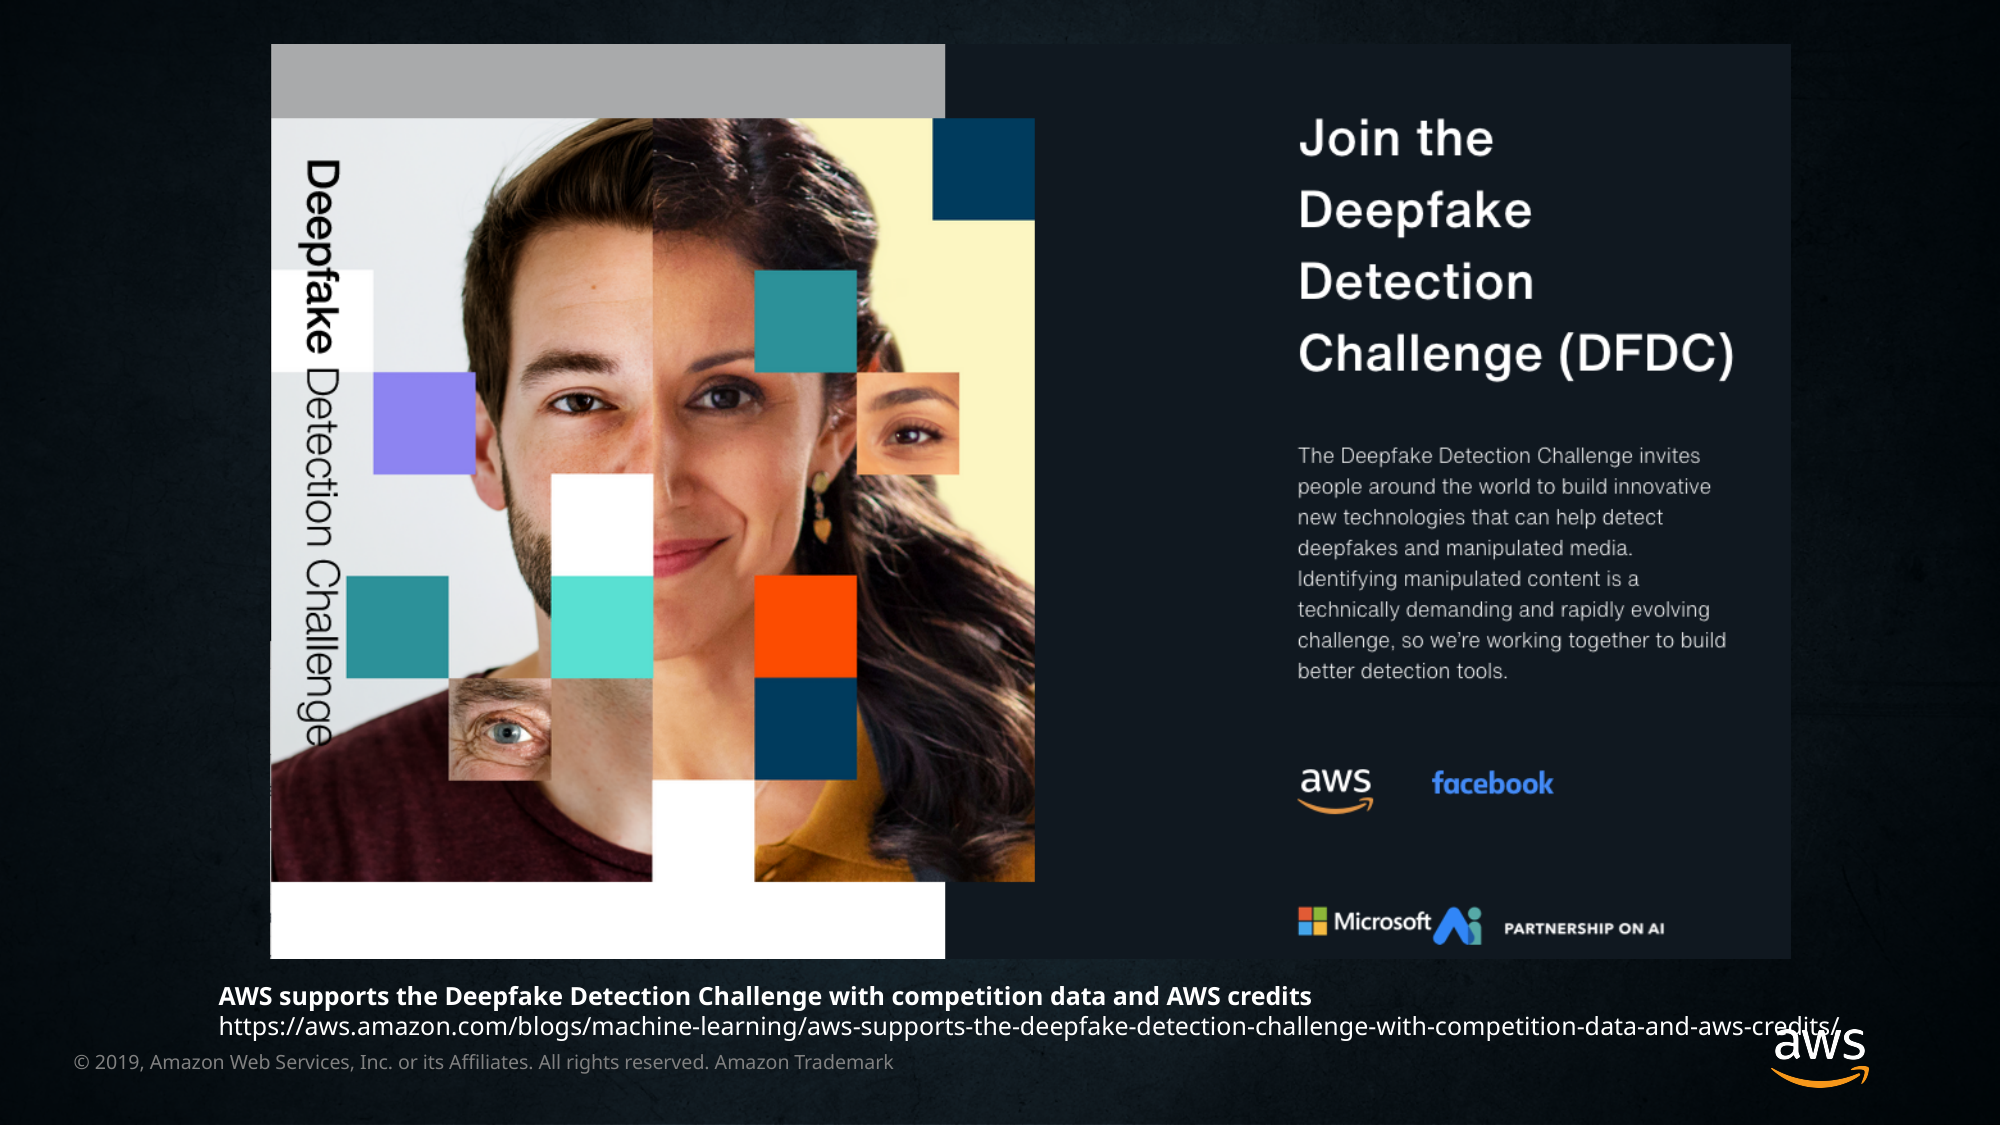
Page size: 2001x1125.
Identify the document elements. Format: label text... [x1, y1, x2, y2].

picture [0, 0, 2000, 1125]
text_box AWS supports the Deepfake Detection Challenge with competition data and AWS credits https://aws.amazon.com/blogs/machine-learning/aws-supports-the-deepfake-detection-challenge-with-competition-data-and-aws-credits/ [203, 972, 1858, 1048]
